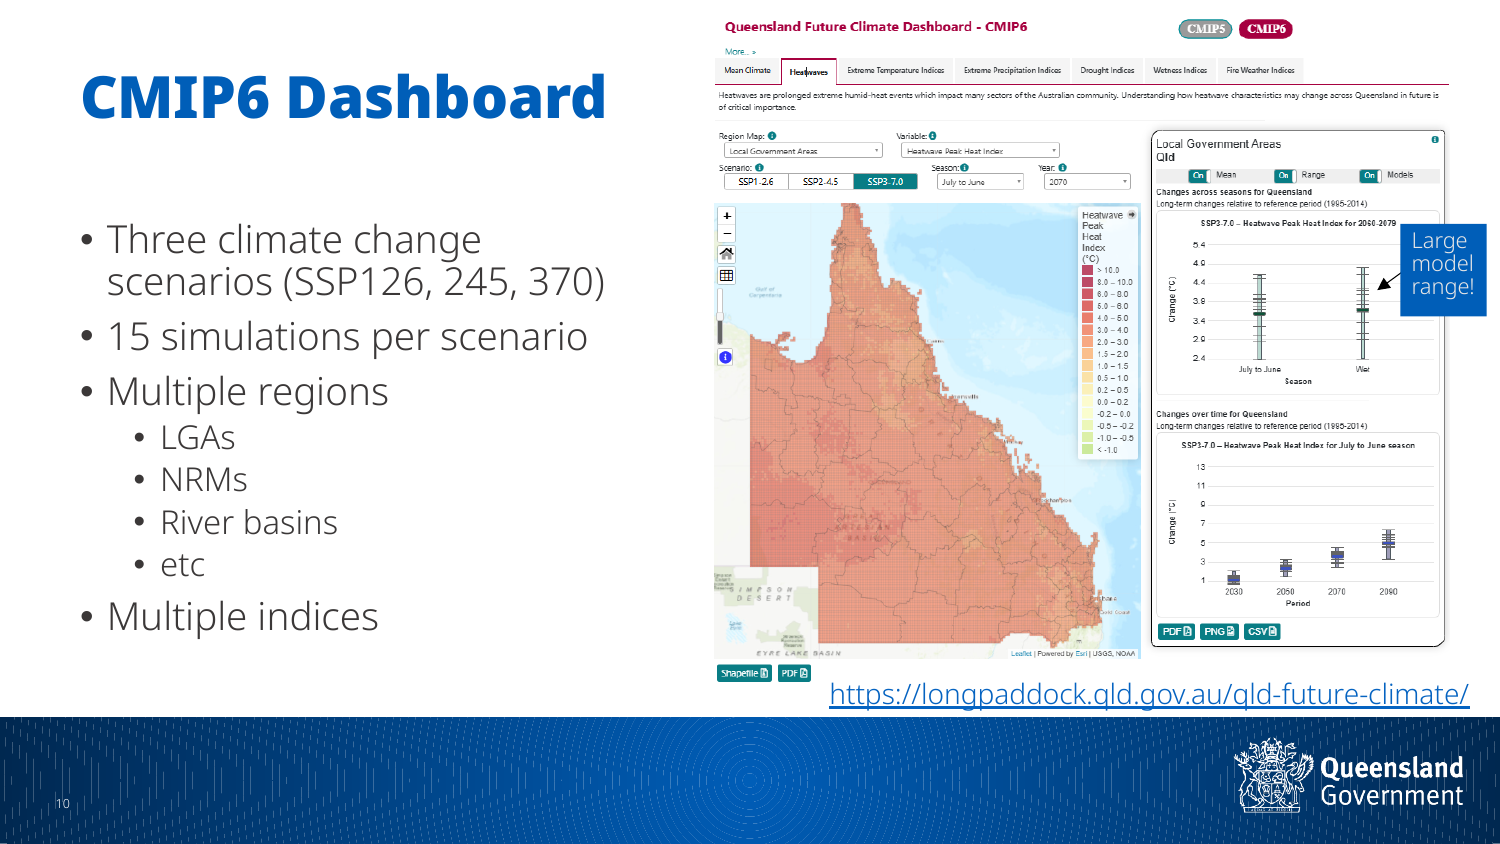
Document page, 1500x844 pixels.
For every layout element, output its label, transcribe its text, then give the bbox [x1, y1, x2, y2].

slide_number 9 [16, 782, 86, 827]
picture [1229, 733, 1469, 818]
picture [708, 19, 1450, 694]
list Three climate change scenarios (SSP126, 245, 370) 15 simulations per scenario Multiple regions LGAs NRMs River basins etc Multiple indices [65, 213, 622, 687]
text_box Large model range! [1450, 223, 1487, 317]
title CMIP6 Dashboard [65, 17, 1428, 181]
text_box https://longpaddock.qld.gov.au/qld-future-climate/ [814, 668, 1500, 722]
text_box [1377, 270, 1405, 291]
